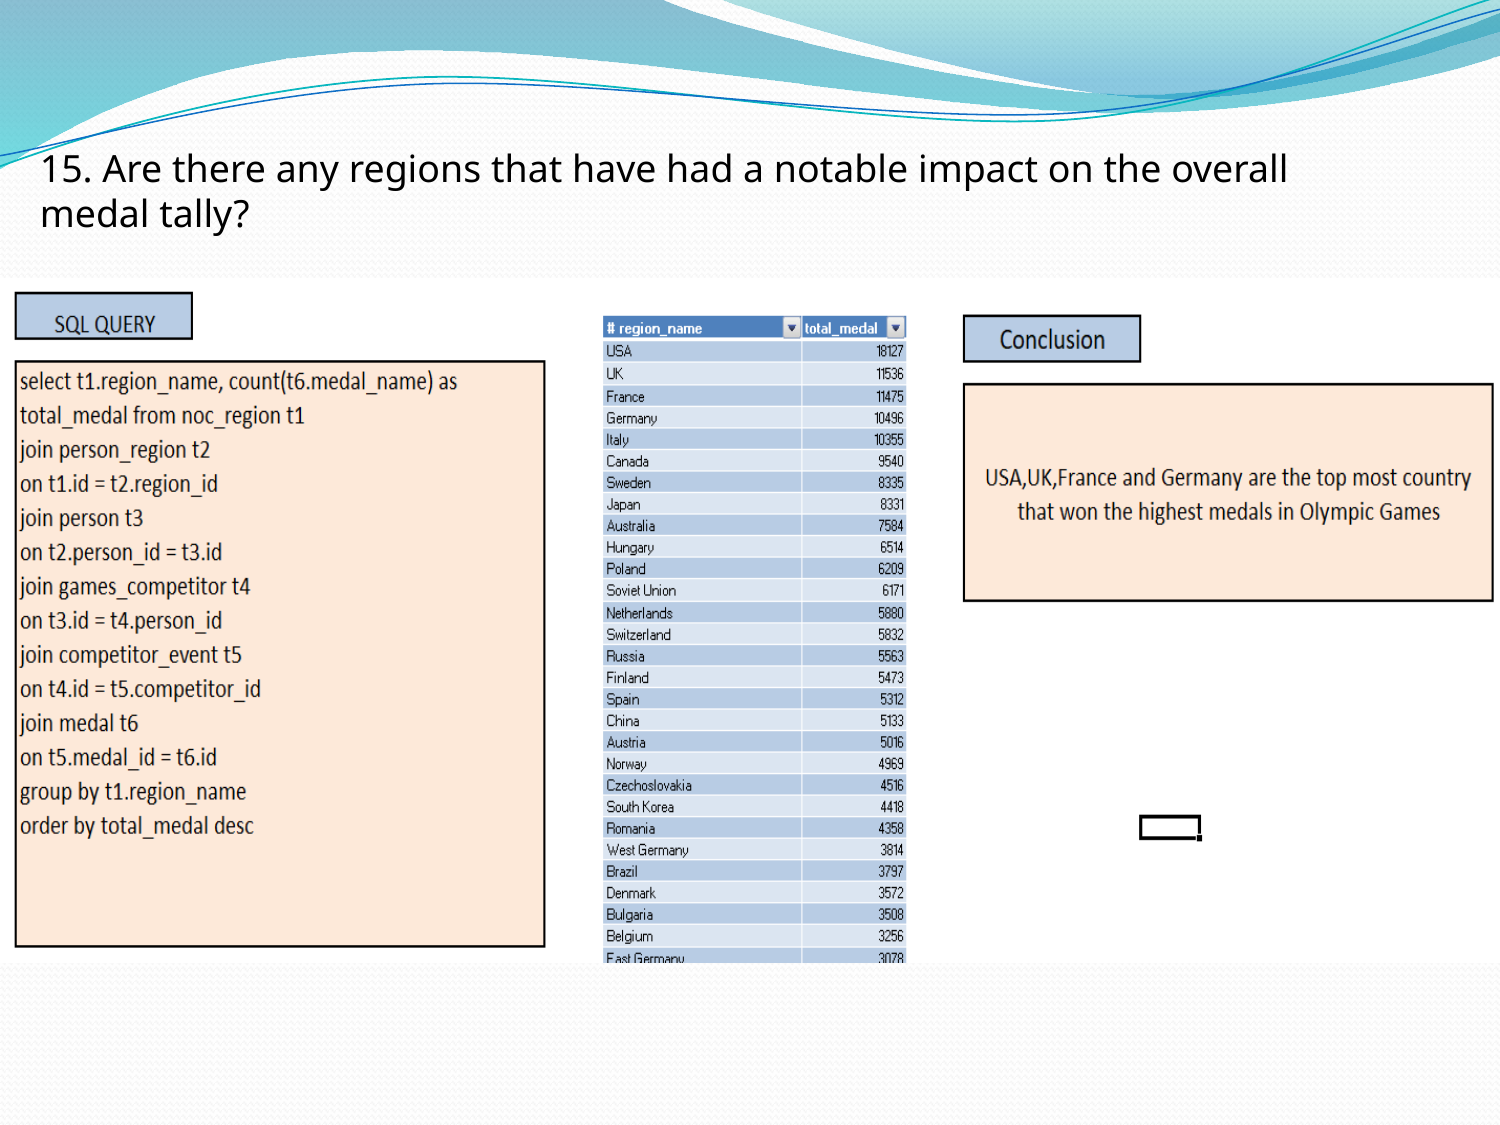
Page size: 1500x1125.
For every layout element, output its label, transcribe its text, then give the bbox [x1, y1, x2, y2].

picture [0, 278, 1500, 963]
text_box 15. Are there any regions that have had a notable impact on the overall medal tally? [24, 137, 1413, 243]
